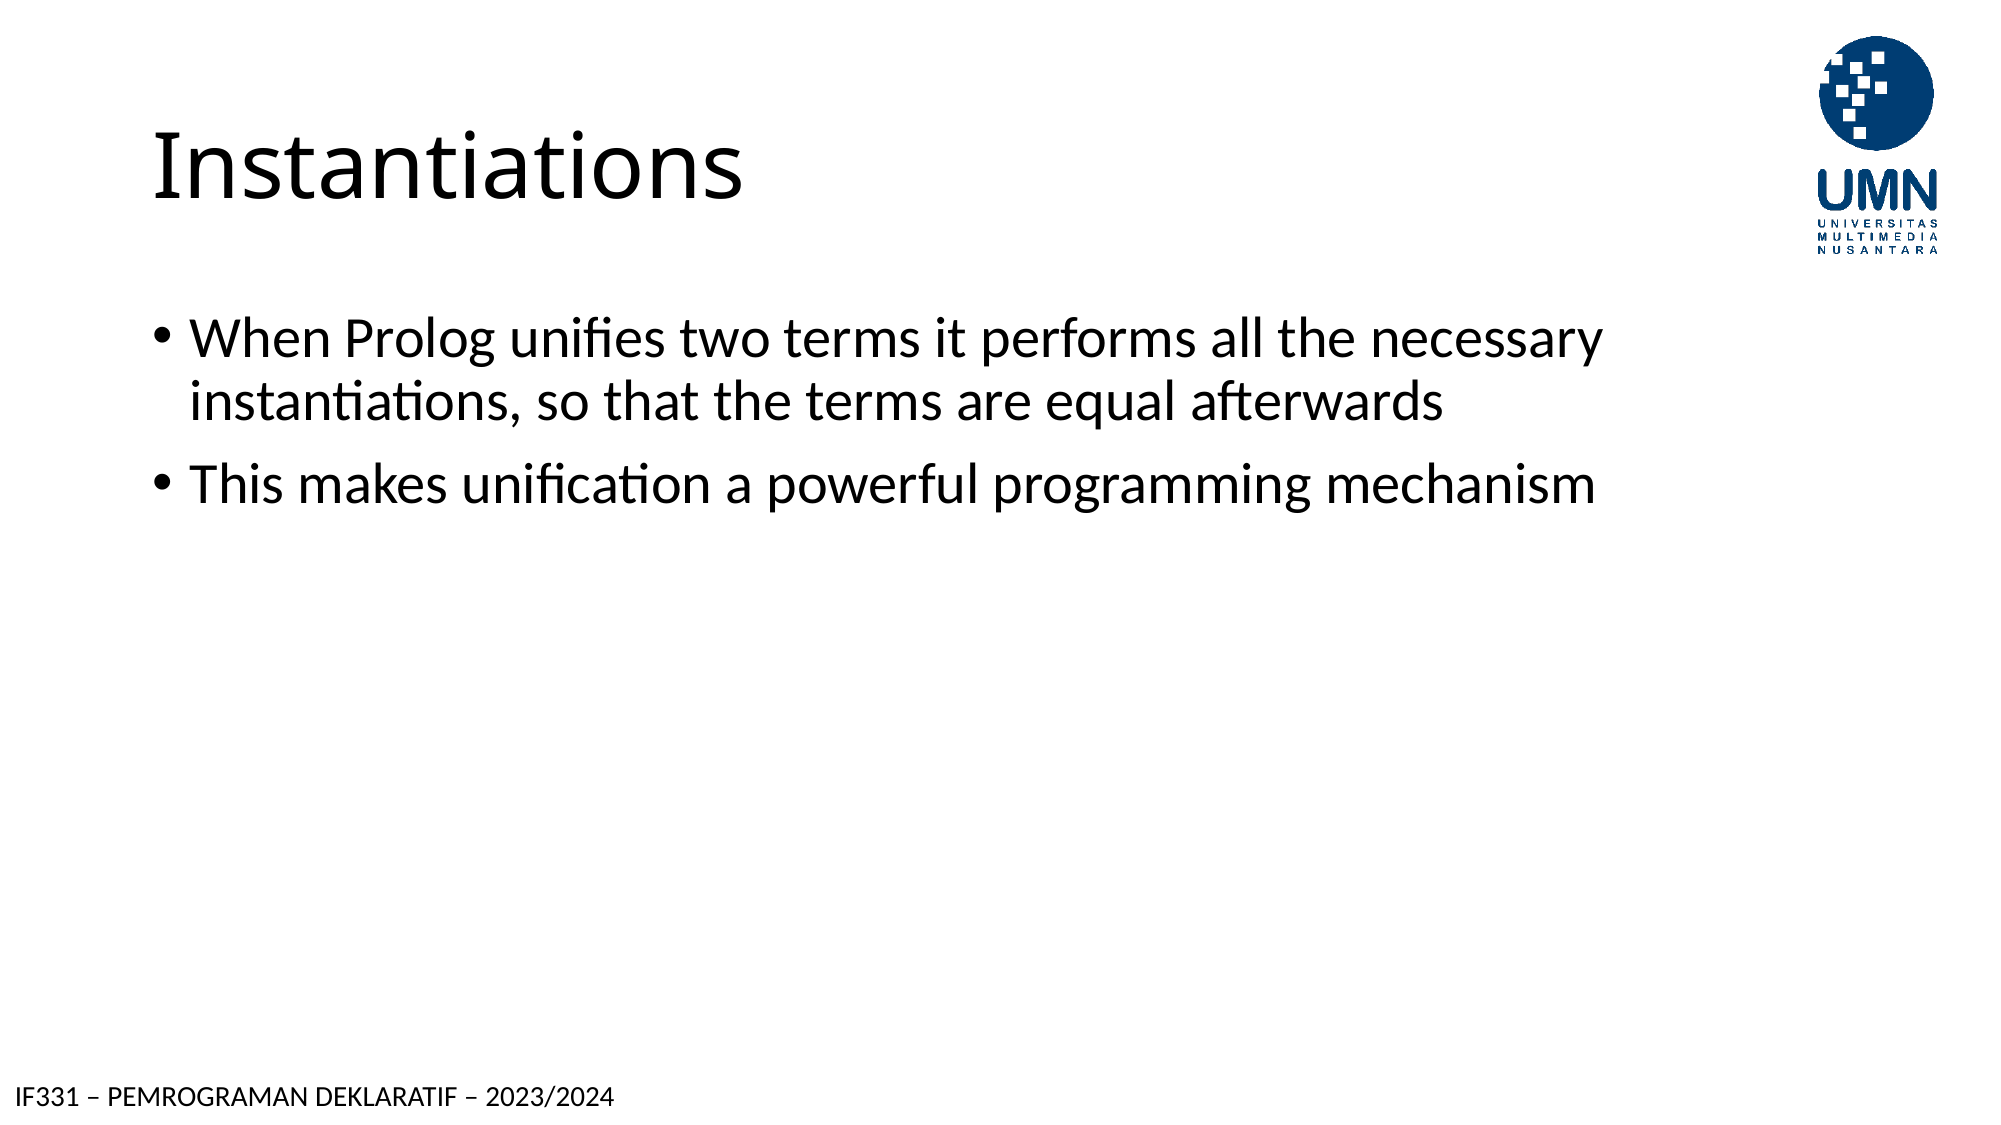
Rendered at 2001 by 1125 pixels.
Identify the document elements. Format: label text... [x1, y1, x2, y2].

list When Prolog unifies two terms it performs all the necessary instantiations, so that the terms are equal afterwards This makes unification a powerful programming mechanism [137, 299, 1863, 1014]
title Instantiations [137, 59, 1863, 278]
picture [1818, 36, 1937, 254]
text_box IF331 – PEMROGRAMAN DEKLARATIF – 2023/2024 [0, 1069, 2000, 1120]
